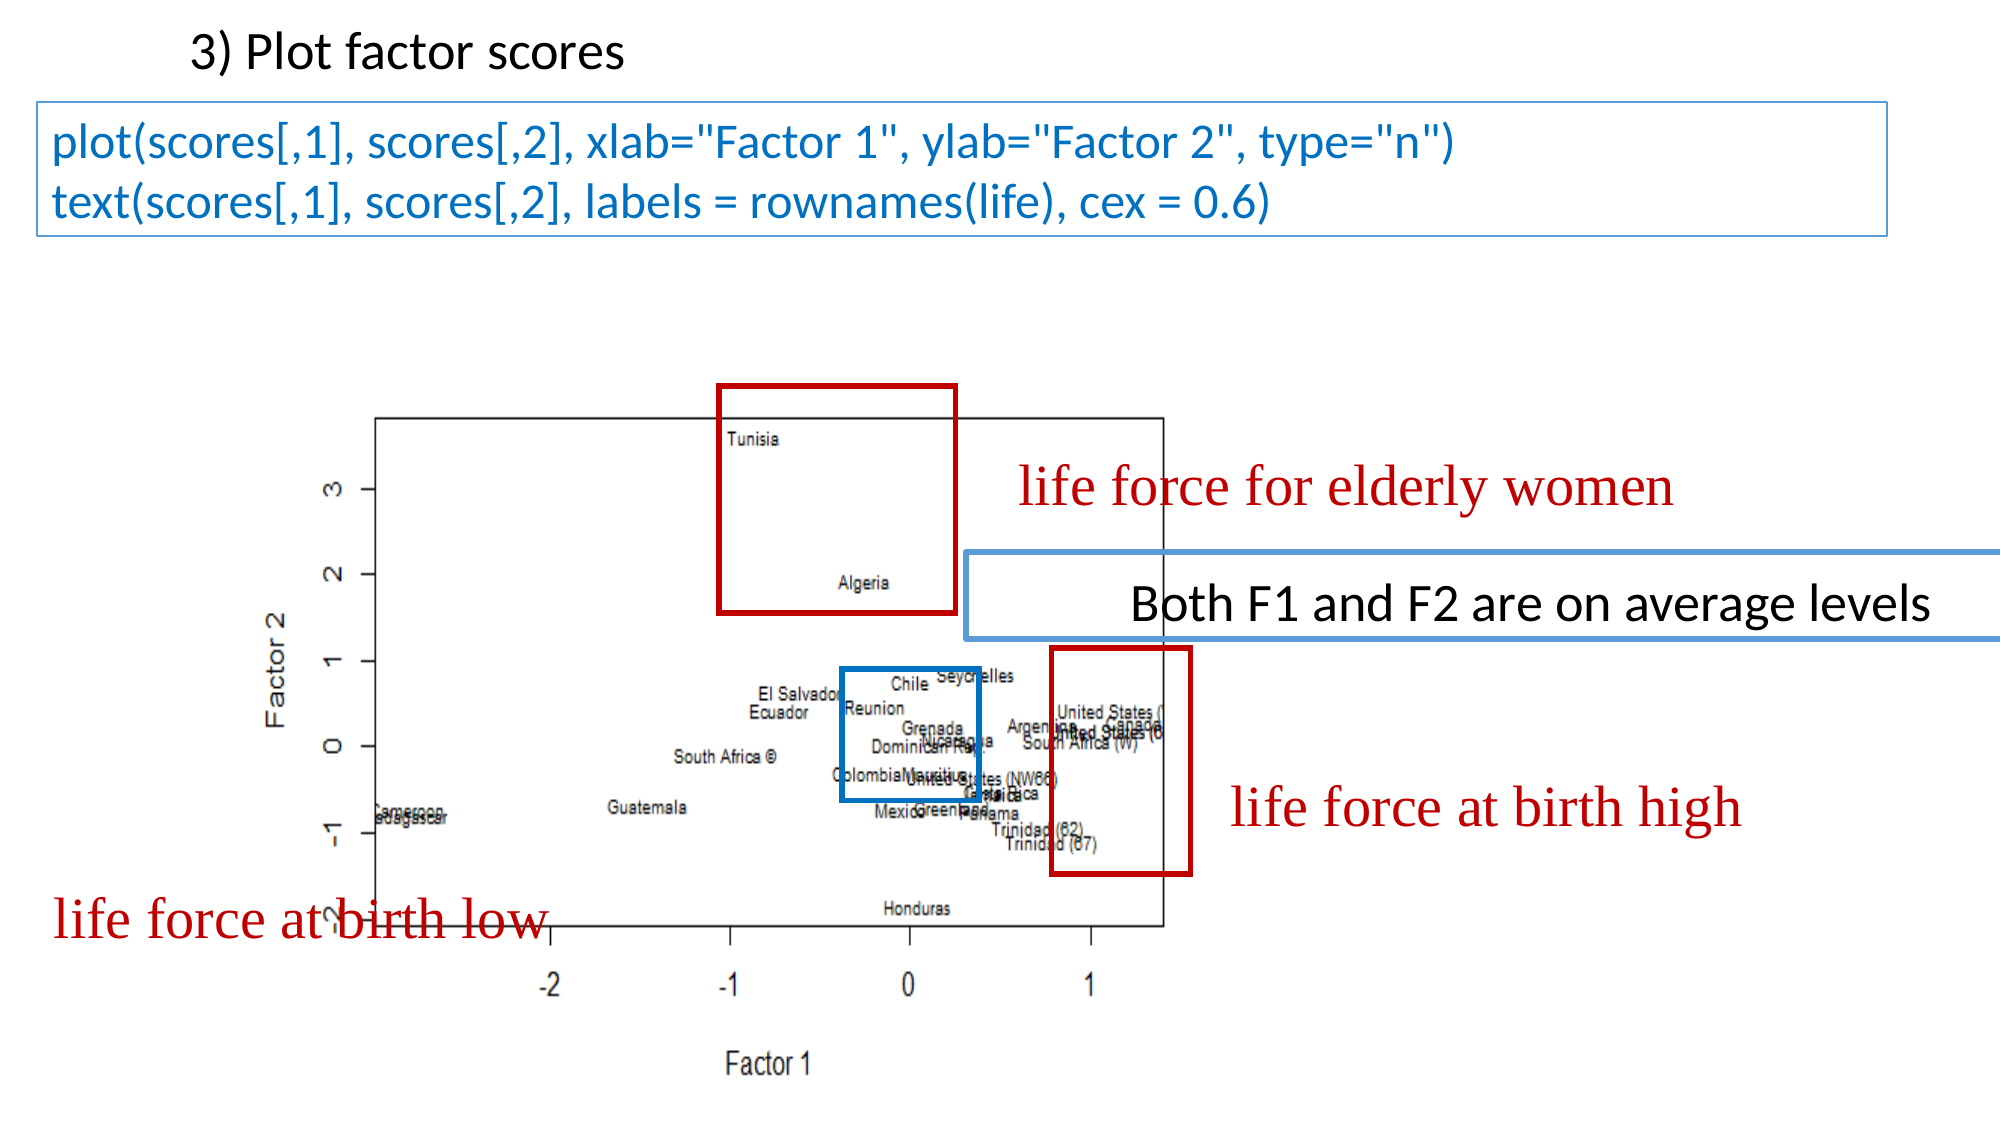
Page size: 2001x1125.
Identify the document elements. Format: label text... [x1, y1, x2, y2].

text_box life force at birth low [39, 872, 257, 958]
text_box life force for elderly women [1225, 439, 1691, 525]
text_box 3) Plot factor scores [24, 0, 2000, 88]
text_box Both F1 and F2 are on average levels [1225, 551, 2000, 640]
text_box plot(scores[,1], scores[,2], xlab="Factor 1", ylab="Factor 2", type="n") text(scores[,1], scores[,2], labels = rownames(life), cex = 0.6) [36, 101, 1888, 237]
picture [257, 260, 1225, 1124]
text_box life force at birth high [1225, 760, 1758, 846]
